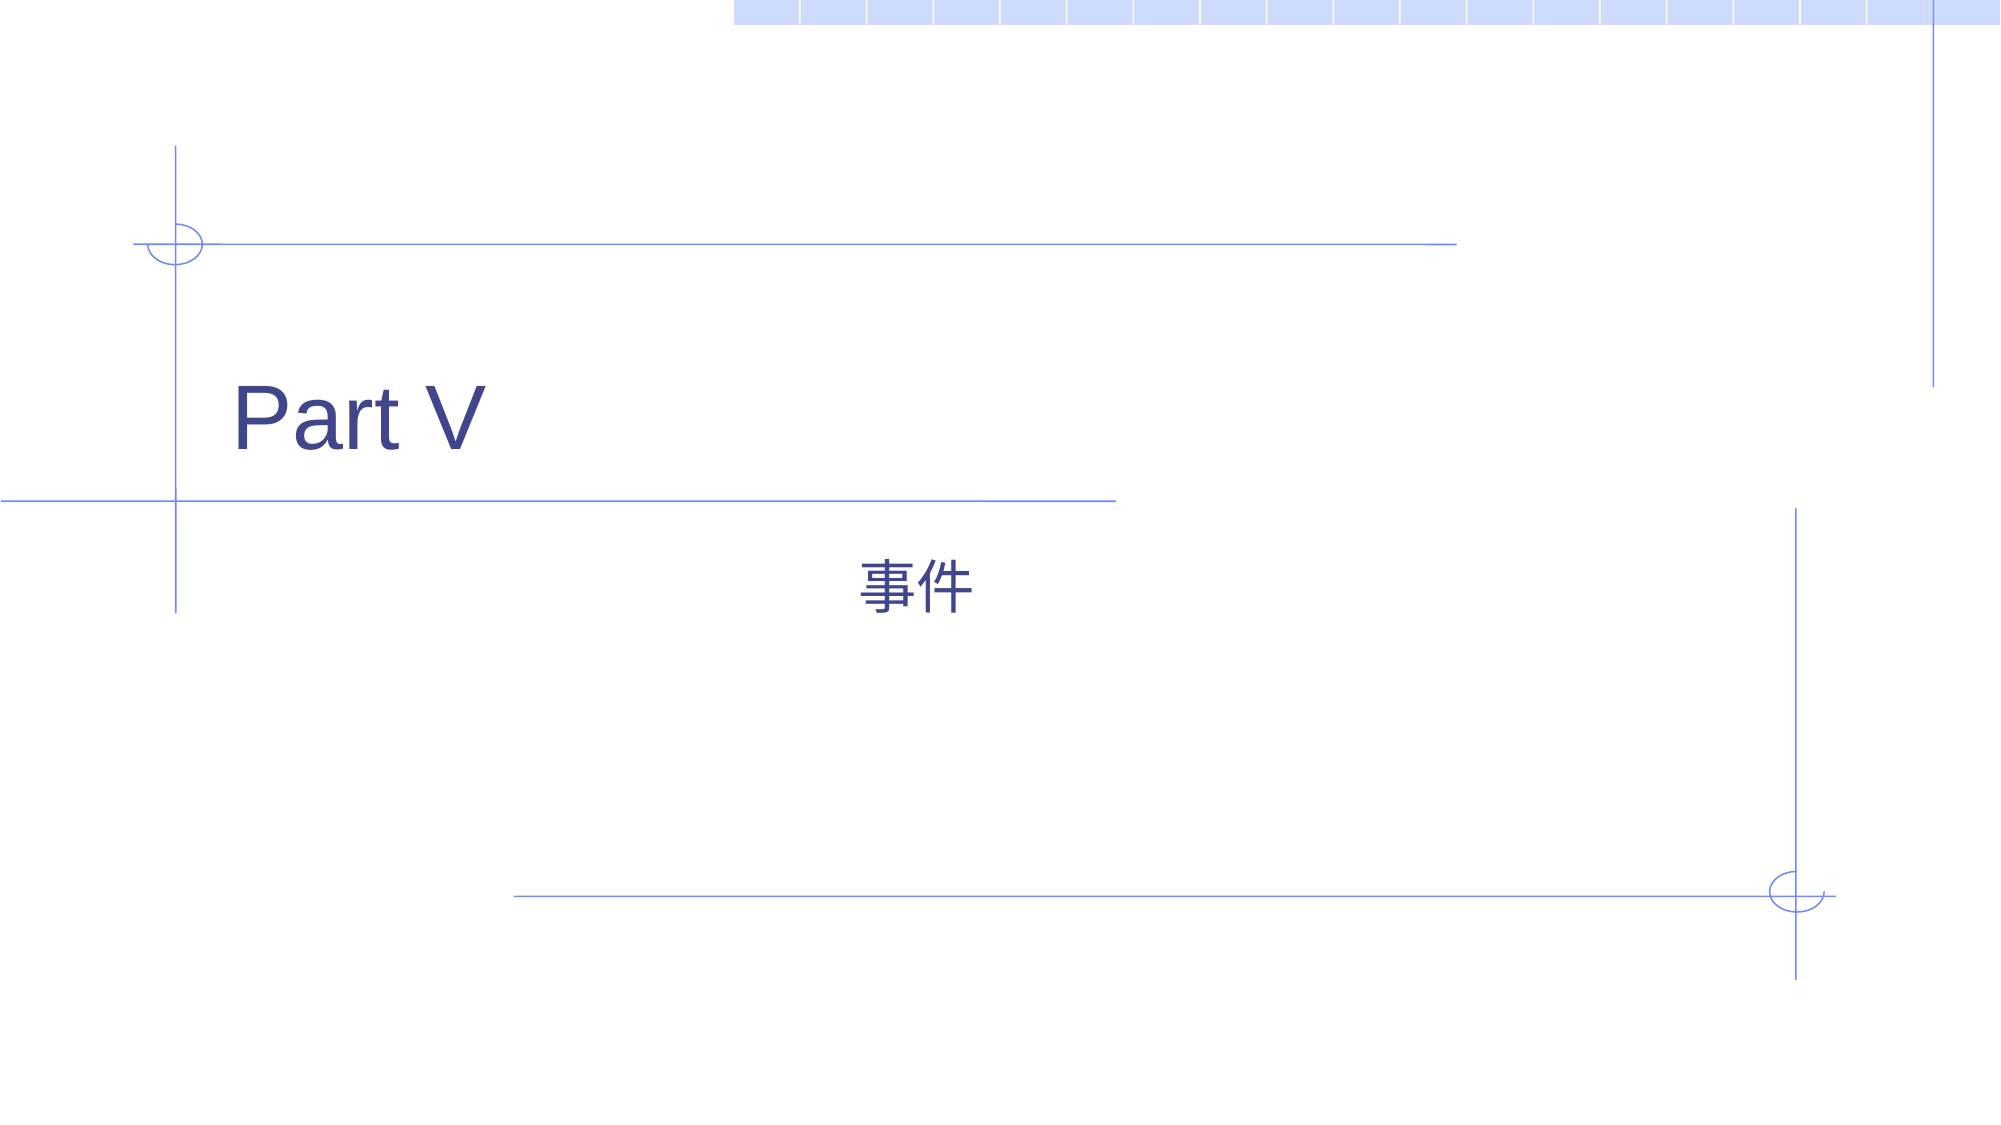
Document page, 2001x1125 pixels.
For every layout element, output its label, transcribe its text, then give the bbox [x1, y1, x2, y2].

title Part V [216, 287, 1917, 475]
subtitle 事件 [216, 542, 1617, 831]
